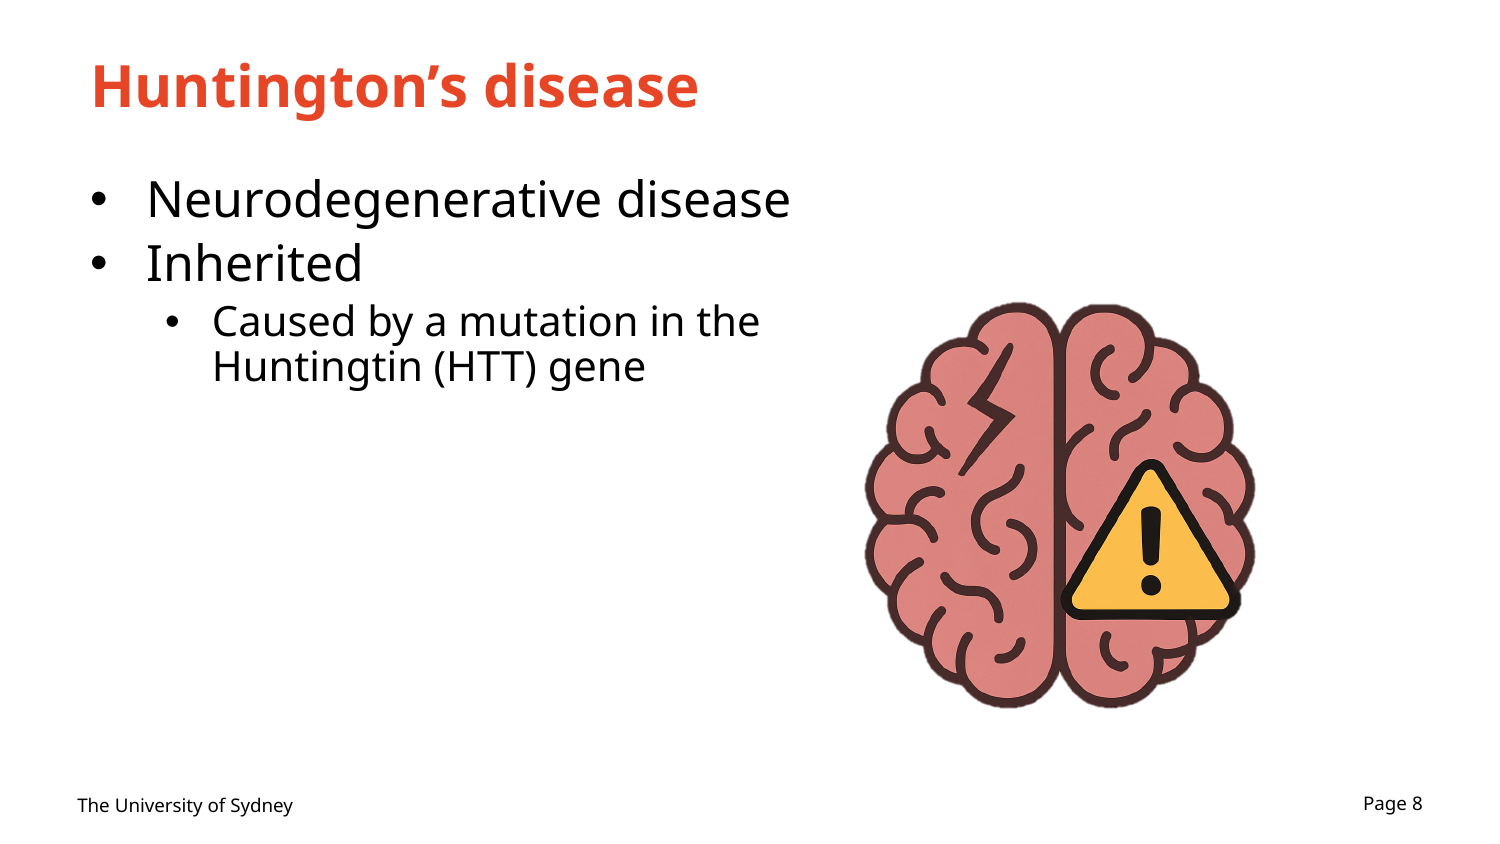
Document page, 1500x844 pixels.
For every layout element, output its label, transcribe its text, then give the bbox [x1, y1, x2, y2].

list Neurodegenerative disease Inherited Caused by a mutation in the Huntingtin (HTT) gene [75, 167, 808, 754]
title Huntington’s disease [75, 14, 1425, 155]
picture [813, 134, 1305, 844]
